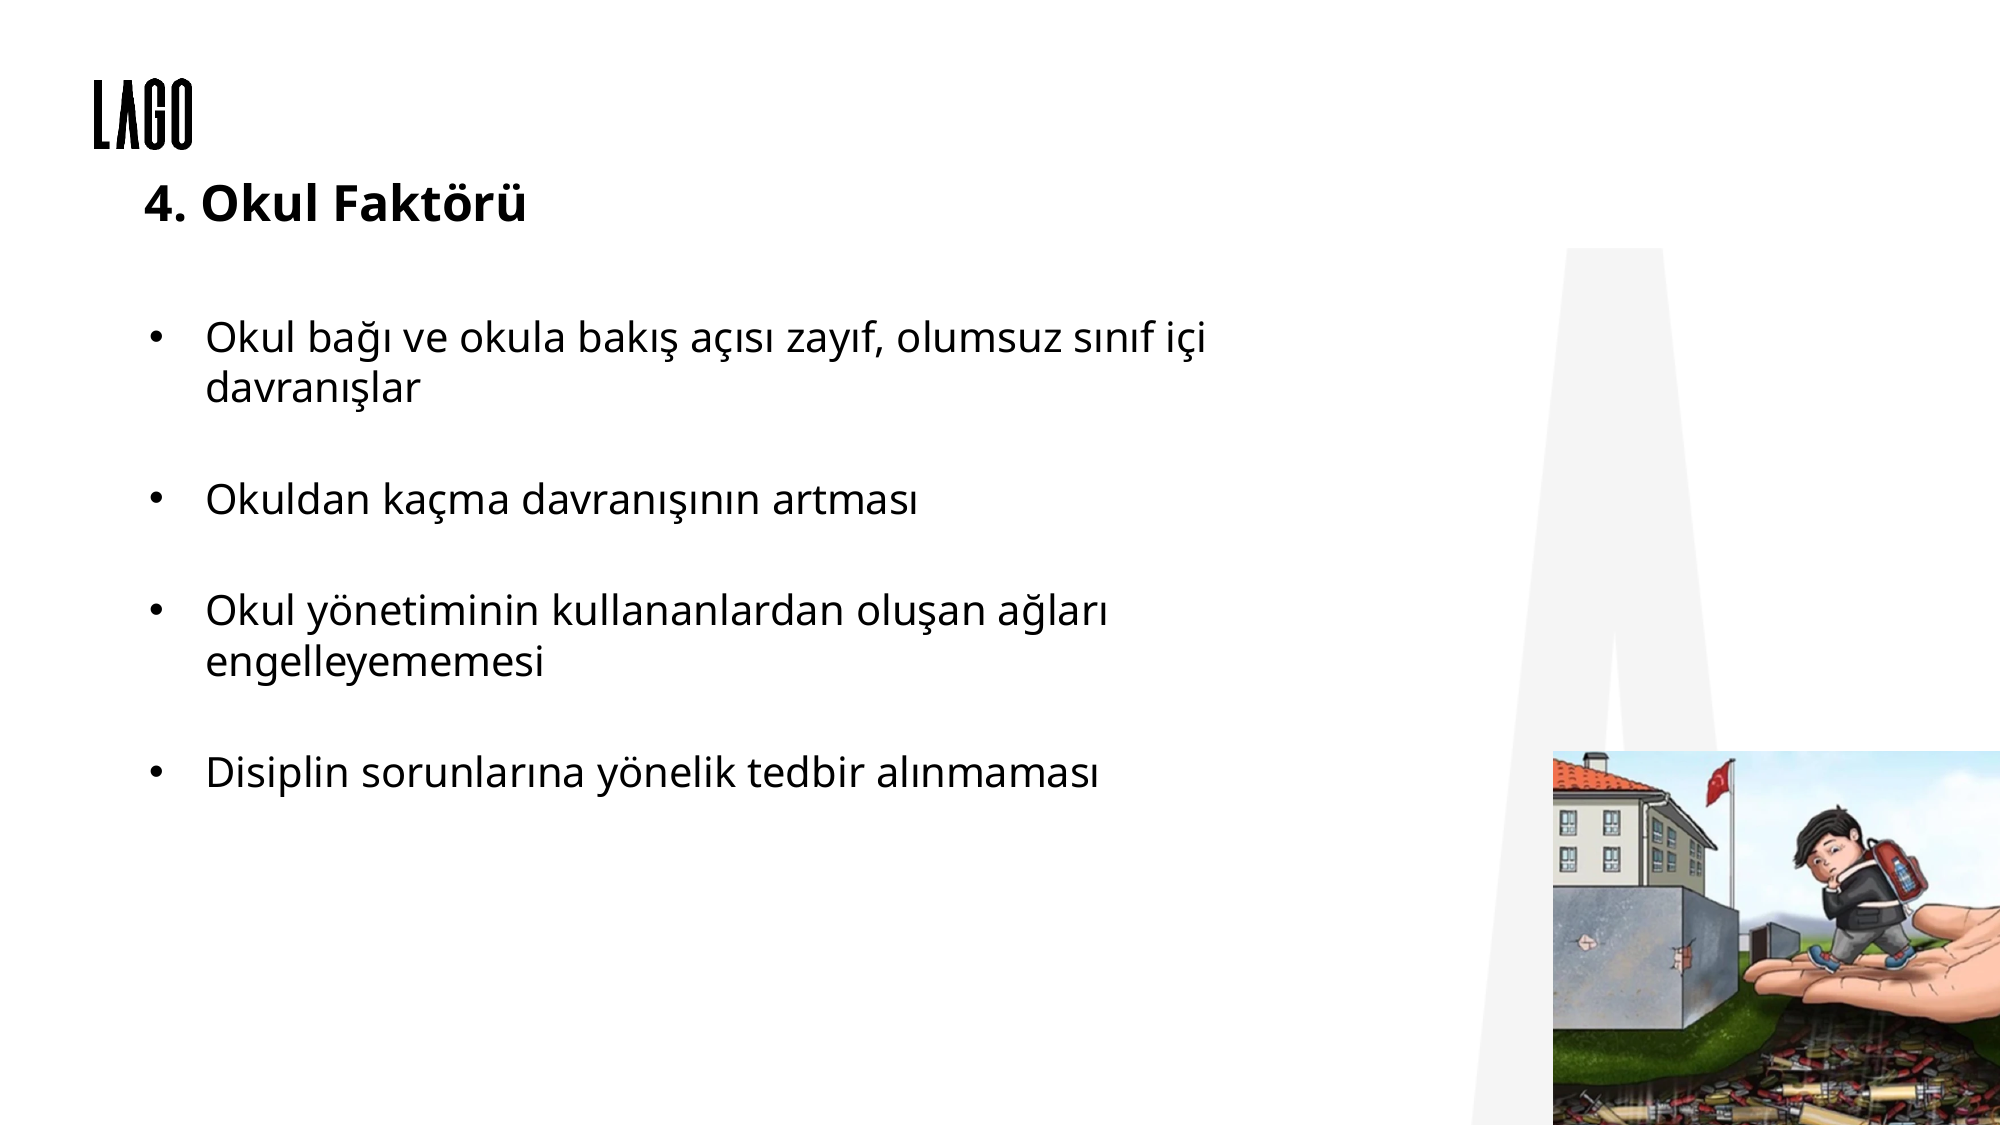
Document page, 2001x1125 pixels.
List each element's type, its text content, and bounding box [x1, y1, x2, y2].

picture [1471, 248, 2000, 1125]
picture [94, 78, 192, 150]
text_box Okul bağı ve okula bakış açısı zayıf, olumsuz sınıf içi davranışlar Okuldan kaçma davranışının artması Okul yönetiminin kullananlardan oluşan ağları engelleyememesi Disiplin sorunlarına yönelik tedbir alınmaması [142, 308, 1316, 796]
text_box 4. Okul Faktörü [142, 114, 1411, 232]
